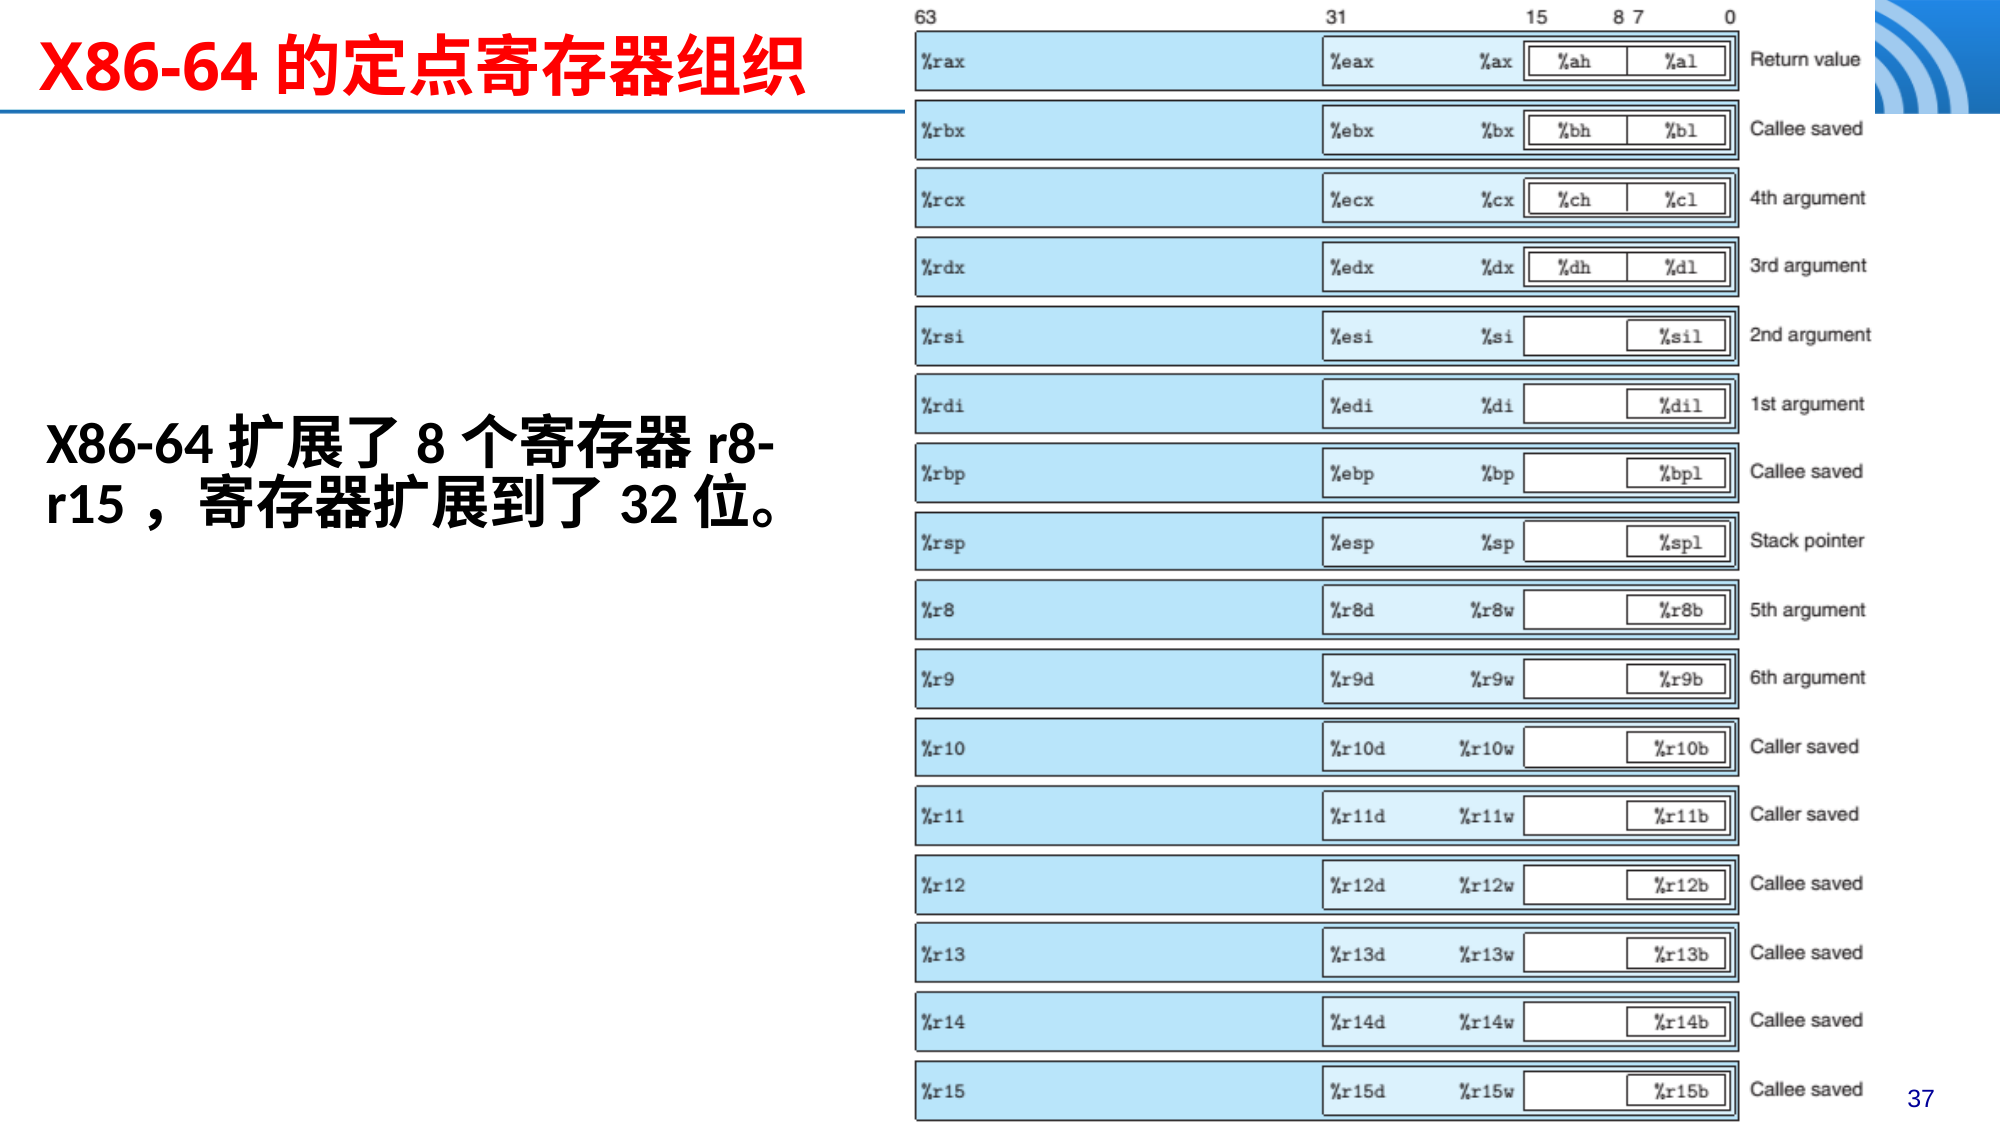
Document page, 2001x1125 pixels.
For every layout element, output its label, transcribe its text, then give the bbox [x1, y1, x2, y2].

picture [0, 0, 2000, 1125]
title X86-64的定点寄存器组织 [28, 30, 900, 111]
text_box X86-64扩展了8个寄存器r8-r15，寄存器扩展到了32位。 [31, 408, 871, 543]
